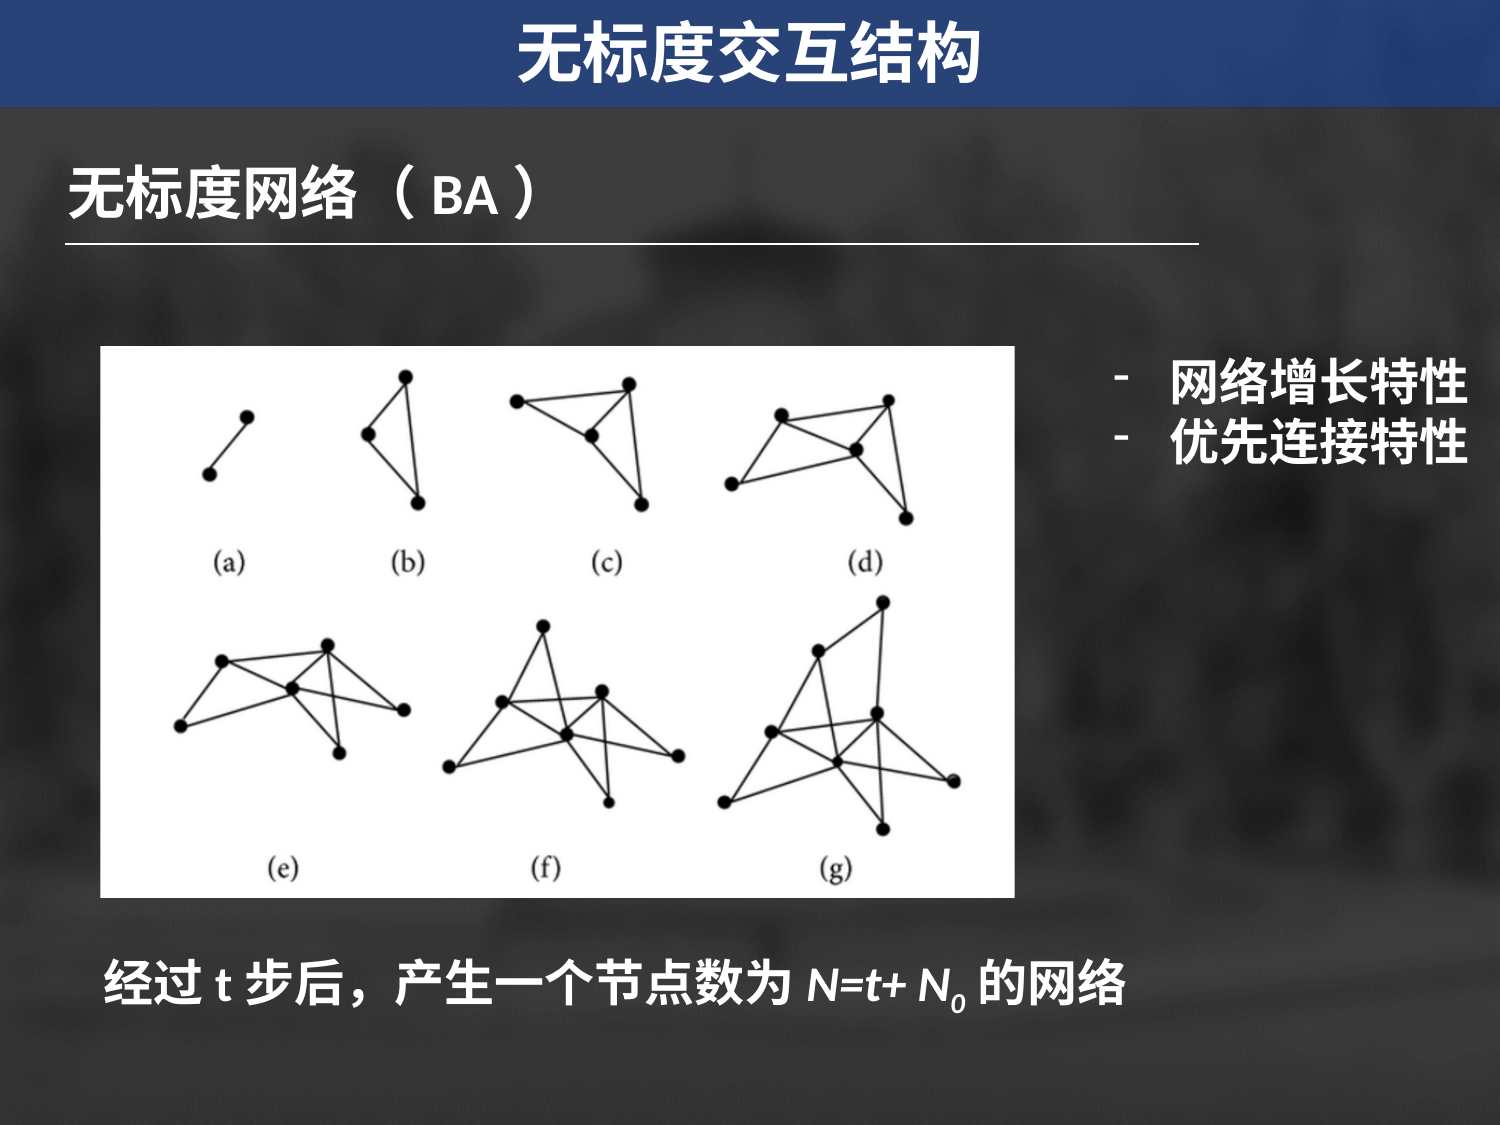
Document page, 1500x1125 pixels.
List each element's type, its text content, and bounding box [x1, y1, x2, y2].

text_box 无标度交互结构 [0, 0, 1500, 105]
text_box [0, 105, 1500, 1125]
picture [100, 346, 1015, 899]
text_box 经过t步后，产生一个节点数为N=t+ N0的网络 [88, 943, 1341, 1027]
text_box 网络增长特性 优先连接特性 [1098, 342, 1500, 478]
text_box 无标度网络（BA） [53, 149, 1306, 234]
